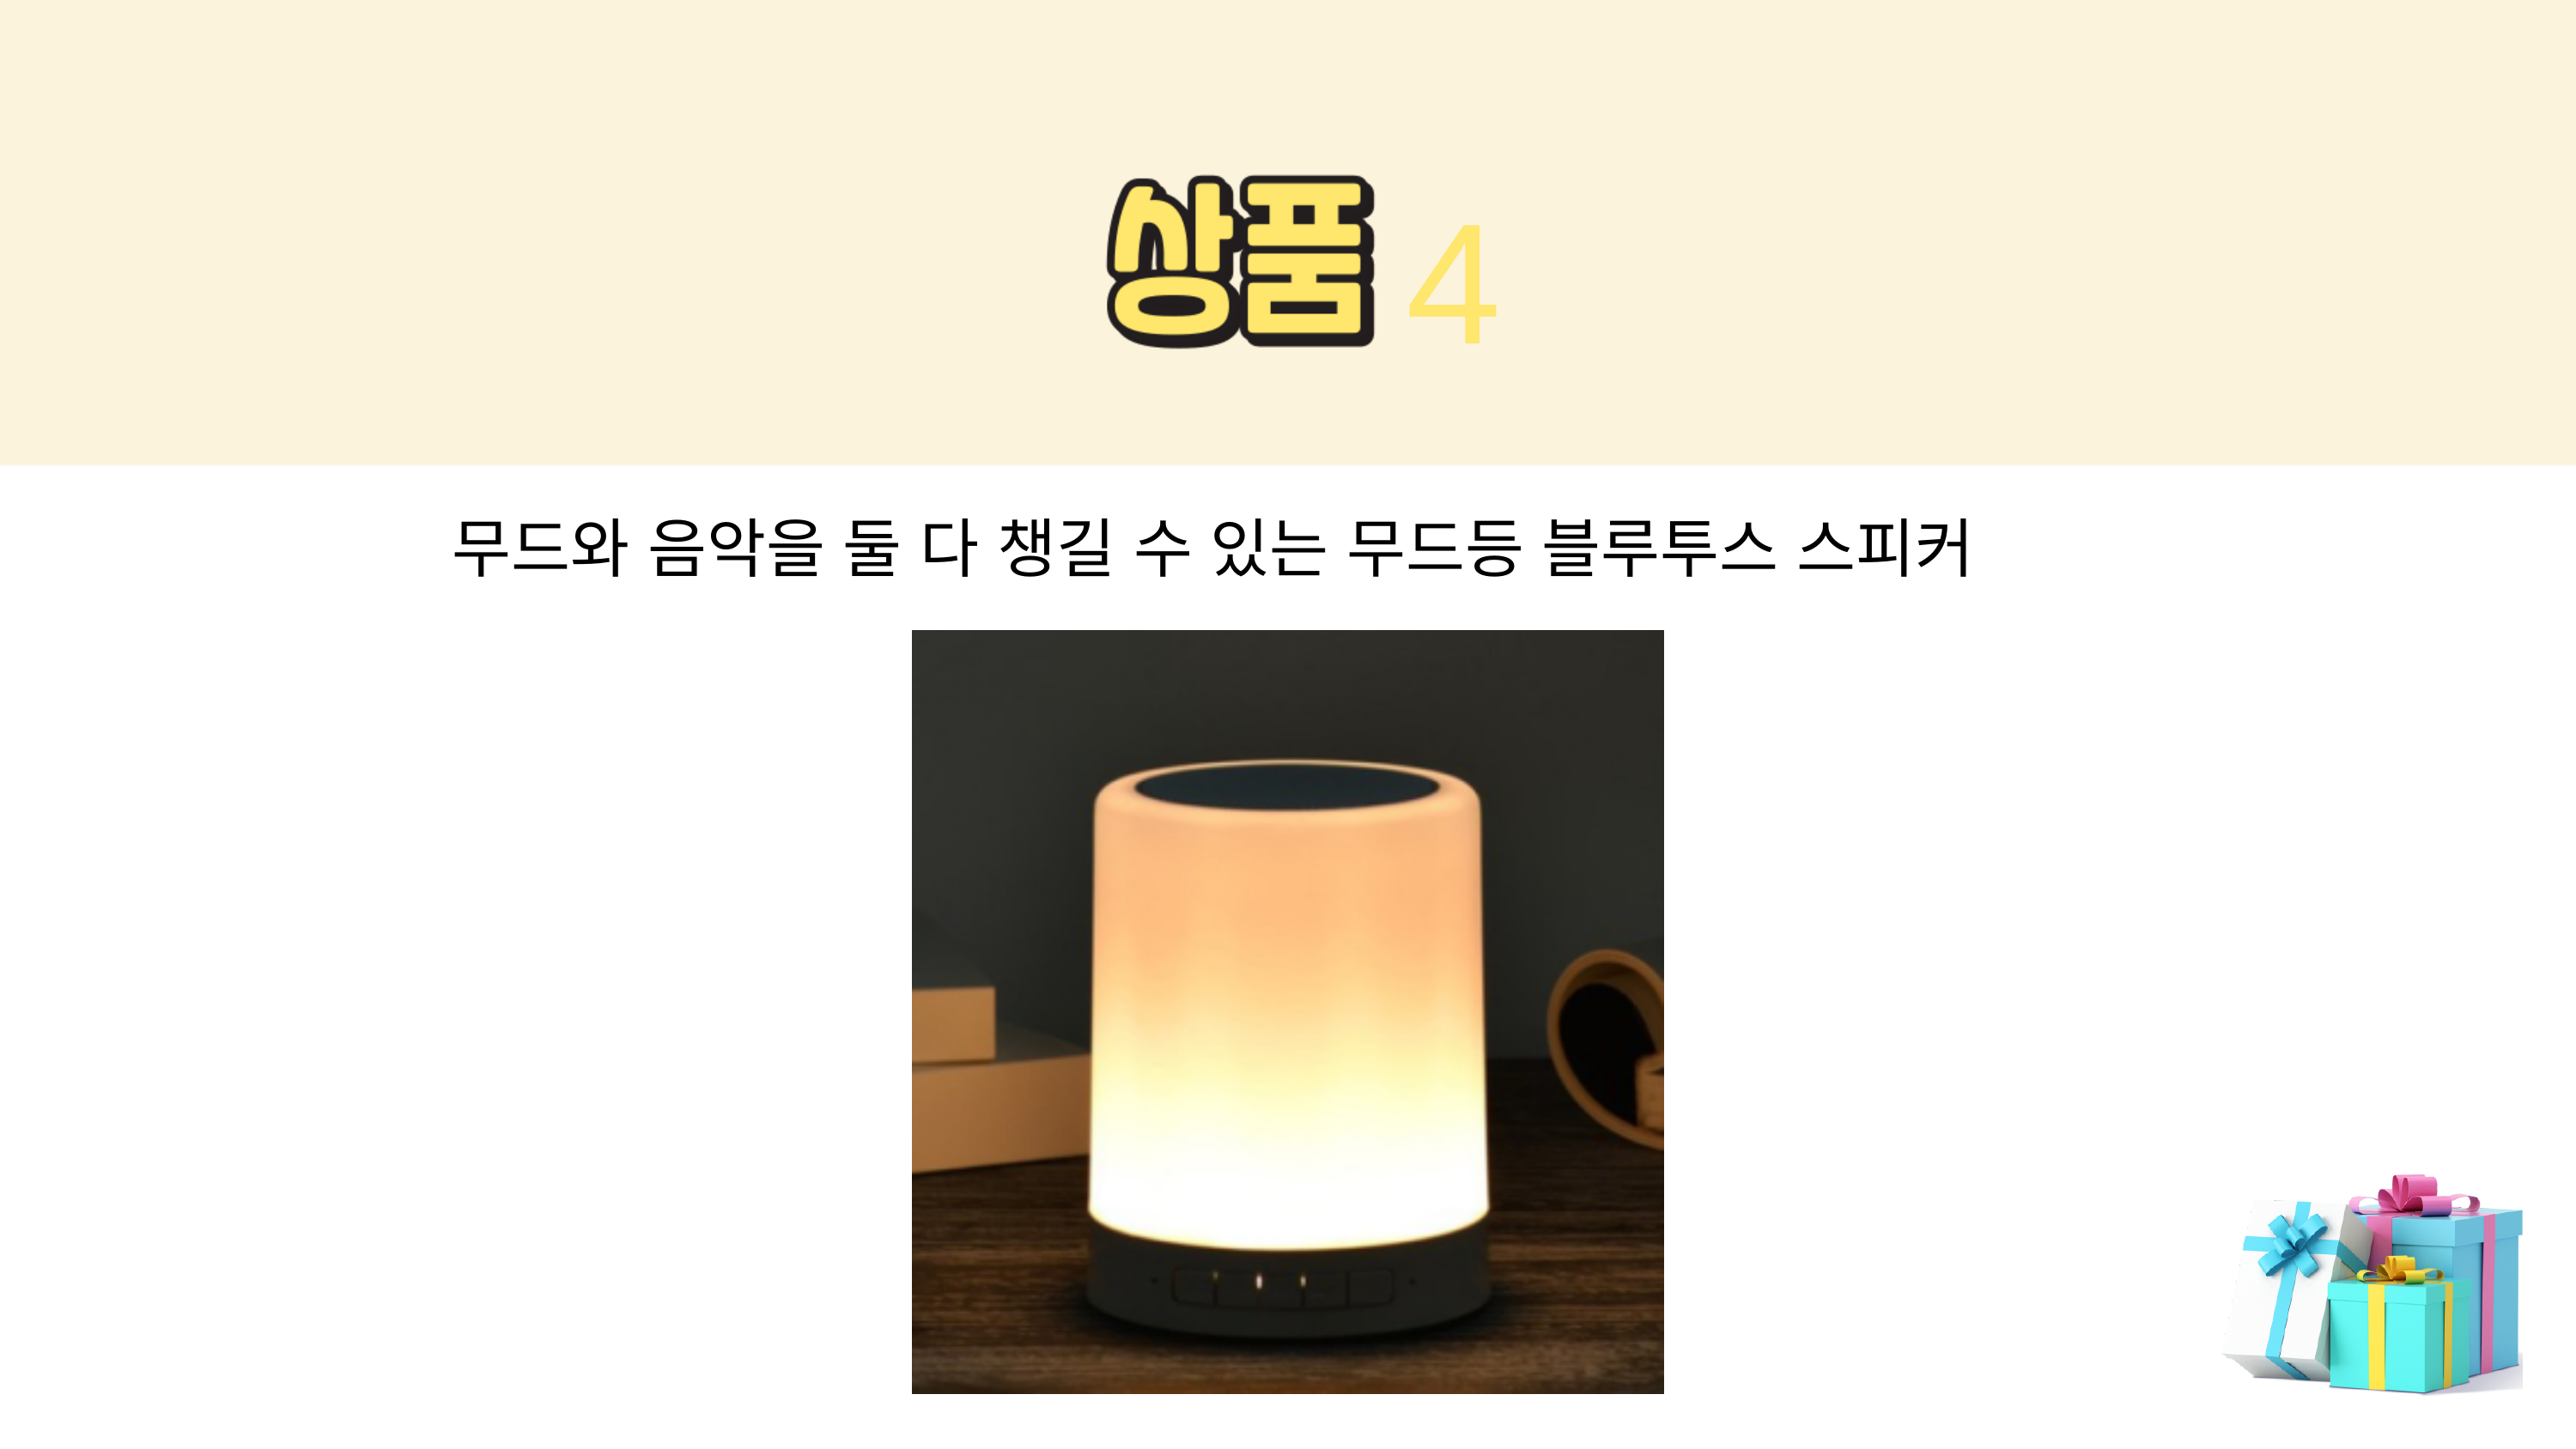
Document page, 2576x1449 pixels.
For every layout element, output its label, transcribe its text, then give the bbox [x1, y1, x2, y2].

text_box 무드와 음악을 둘 다 챙길 수 있는 무드등 블루투스 스피커 [439, 500, 2136, 591]
picture [0, 0, 2576, 516]
picture [2221, 1174, 2523, 1397]
picture [912, 630, 1664, 1395]
